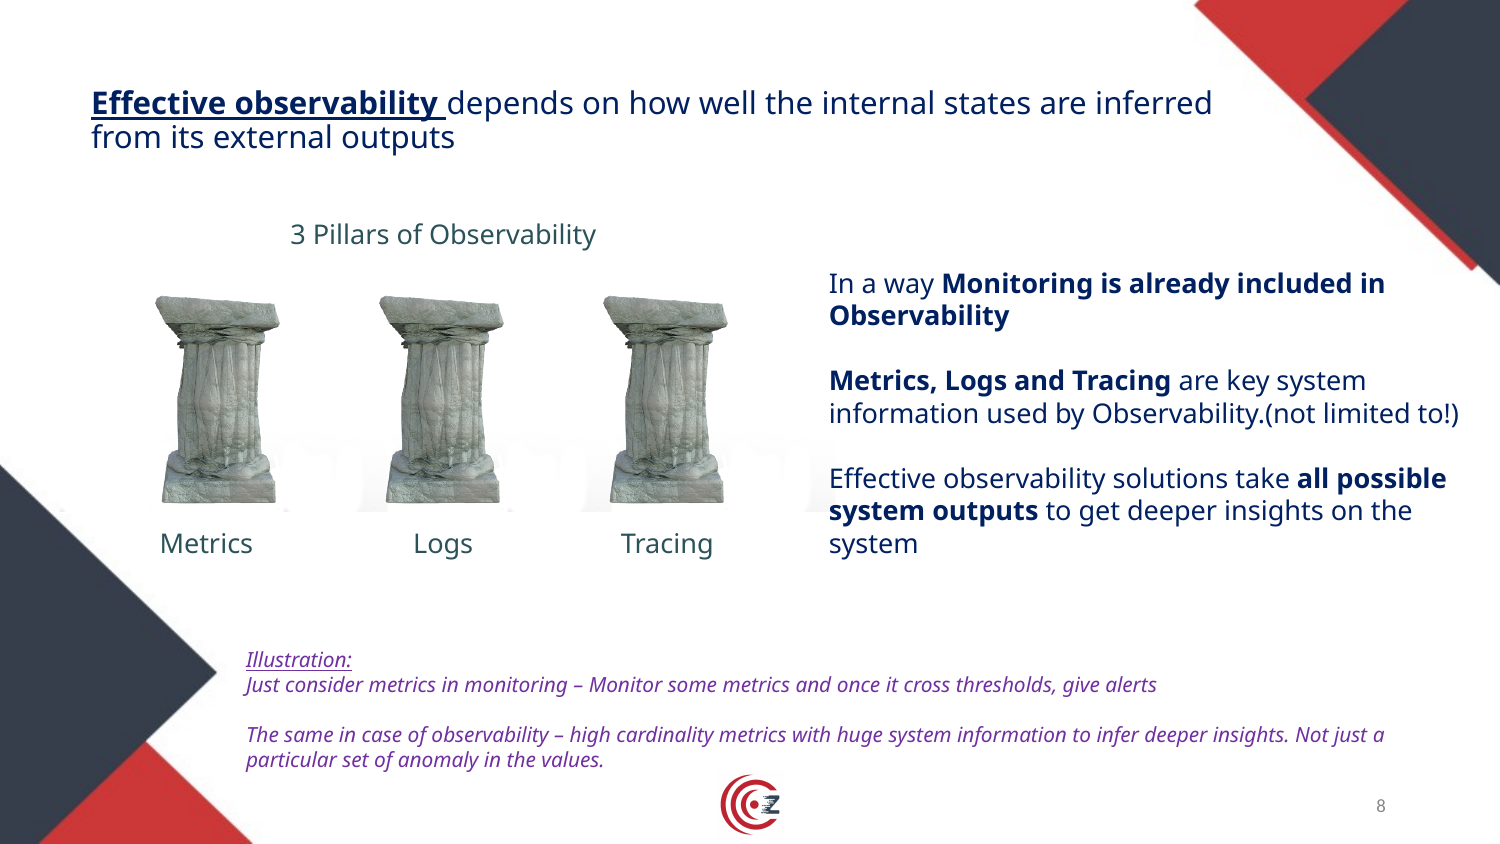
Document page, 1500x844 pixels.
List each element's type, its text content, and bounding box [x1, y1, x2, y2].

text_box Illustration: Just consider metrics in monitoring – Monitor some metrics and once it cross thresholds, give alerts The same in case of observability – high cardinality metrics with huge system information to infer deeper insights. Not just a particular set of anomaly in the values. [240, 644, 1481, 775]
list Effective observability depends on how well the internal states are inferred from its external outputs [85, 82, 1250, 142]
text_box Tracing [573, 523, 762, 562]
slide_number ‹#› [1059, 782, 1397, 827]
text_box Metrics [112, 523, 301, 562]
picture [0, 0, 1500, 844]
text_box 3 Pillars of Observability [220, 214, 666, 253]
text_box Logs [348, 523, 538, 562]
text_box In a way Monitoring is already included in Observability Metrics, Logs and Tracing are key system information used by Observability.(not limited to!) Effective observability solutions take all possible system outputs to get deeper insights on the system [823, 263, 1467, 562]
